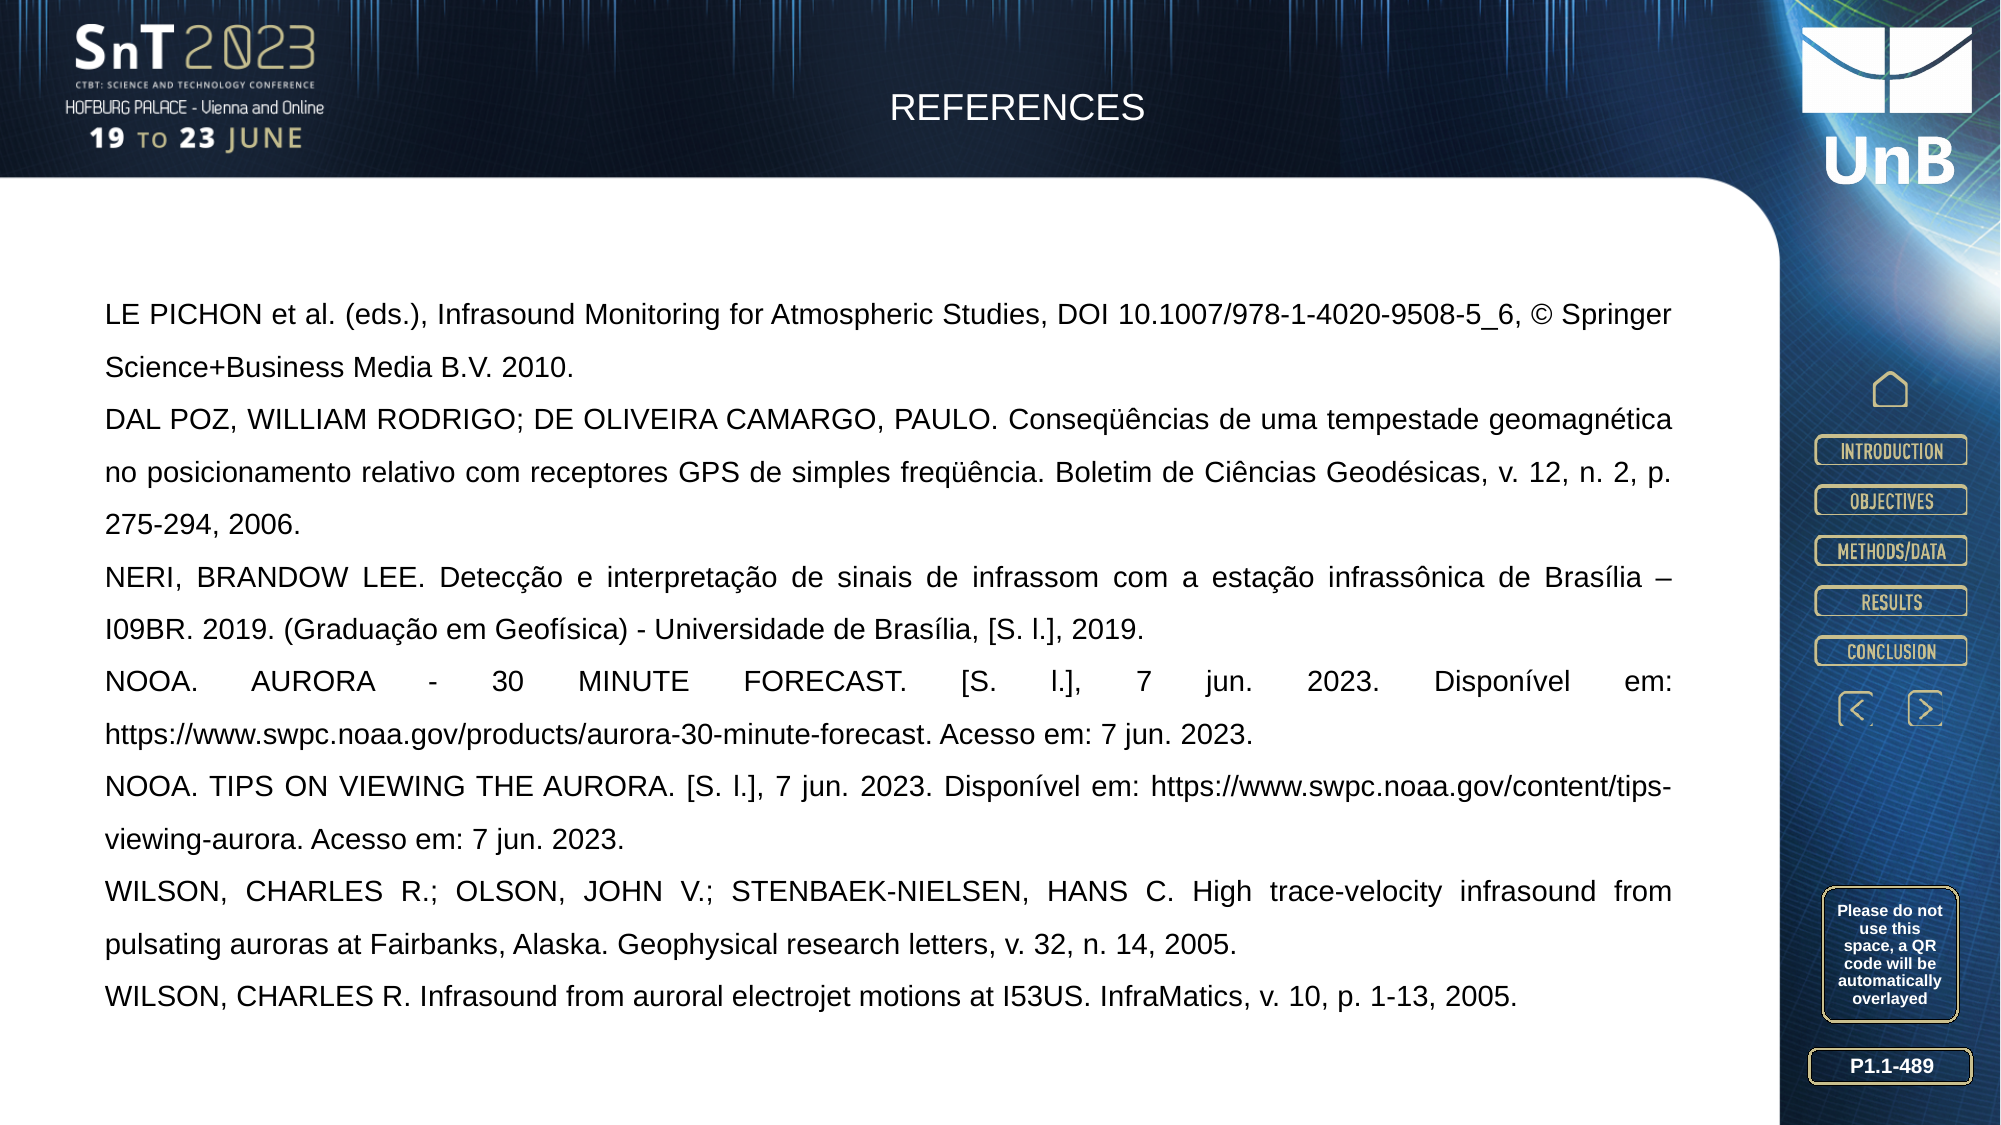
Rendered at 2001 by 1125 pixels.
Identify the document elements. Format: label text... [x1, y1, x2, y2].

text_box LE PICHON et al. (eds.), Infrasound Monitoring for Atmospheric Studies, DOI 10.1007/978-1-4020-9508-5_6, © Springer Science+Business Media B.V. 2010. DAL POZ, WILLIAM RODRIGO; DE OLIVEIRA CAMARGO, PAULO. Conseqüências de uma tempestade geomagnética no posicionamento relativo com receptores GPS de simples freqüência. Boletim de Ciências Geodésicas, v. 12, n. 2, p. 275-294, 2006. NERI, BRANDOW LEE. Detecção e interpretação de sinais de infrassom com a estação infrassônica de Brasília – I09BR. 2019. (Graduação em Geofísica) - Universidade de Brasília, [S. l.], 2019. NOOA. AURORA - 30 MINUTE FORECAST. [S. l.], 7 jun. 2023. Disponível em: https://www.swpc.noaa.gov/products/aurora-30-minute-forecast. Acesso em: 7 jun. 2023. NOOA. TIPS ON VIEWING THE AURORA. [S. l.], 7 jun. 2023. Disponível em: https://www.swpc.noaa.gov/content/tips-viewing-aurora. Acesso em: 7 jun. 2023. WILSON, CHARLES R.; OLSON, JOHN V.; STENBAEK‐NIELSEN, HANS C. High trace‐velocity infrasound from pulsating auroras at Fairbanks, Alaska. Geophysical research letters, v. 32, n. 14, 2005. WILSON, CHARLES R. Infrasound from auroral electrojet motions at I53US. InfraMatics, v. 10, p. 1-13, 2005. [90, 270, 1689, 1020]
text_box REFERENCES [359, 43, 1676, 136]
text_box P1.1-489 [1824, 1047, 1960, 1086]
text_box Please do not use this space, a QR code will be automatically overlayed [1821, 894, 1959, 1017]
picture [0, 0, 2001, 1125]
